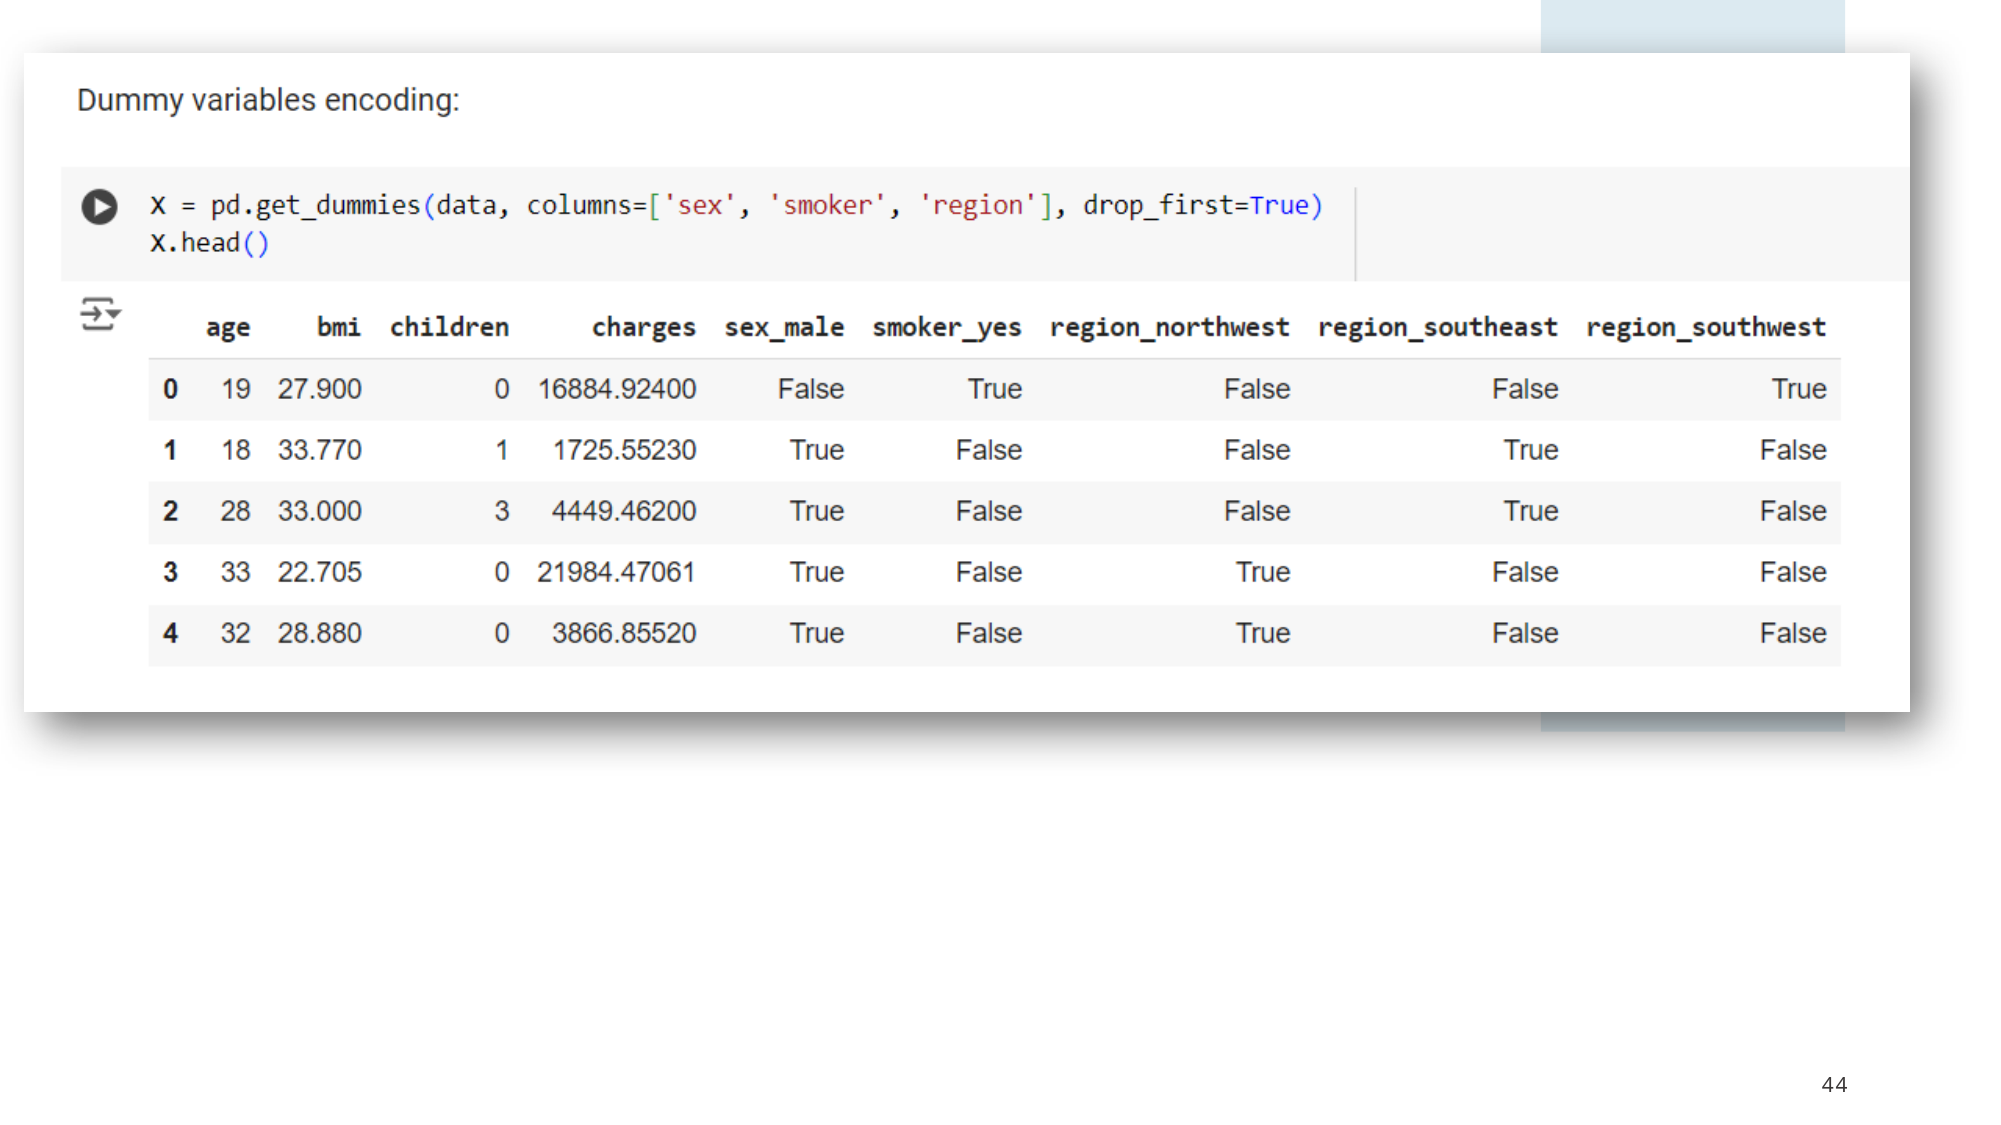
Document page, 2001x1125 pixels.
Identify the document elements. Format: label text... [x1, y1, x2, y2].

picture [24, 53, 1910, 712]
slide_number 44 [1412, 1068, 1863, 1103]
